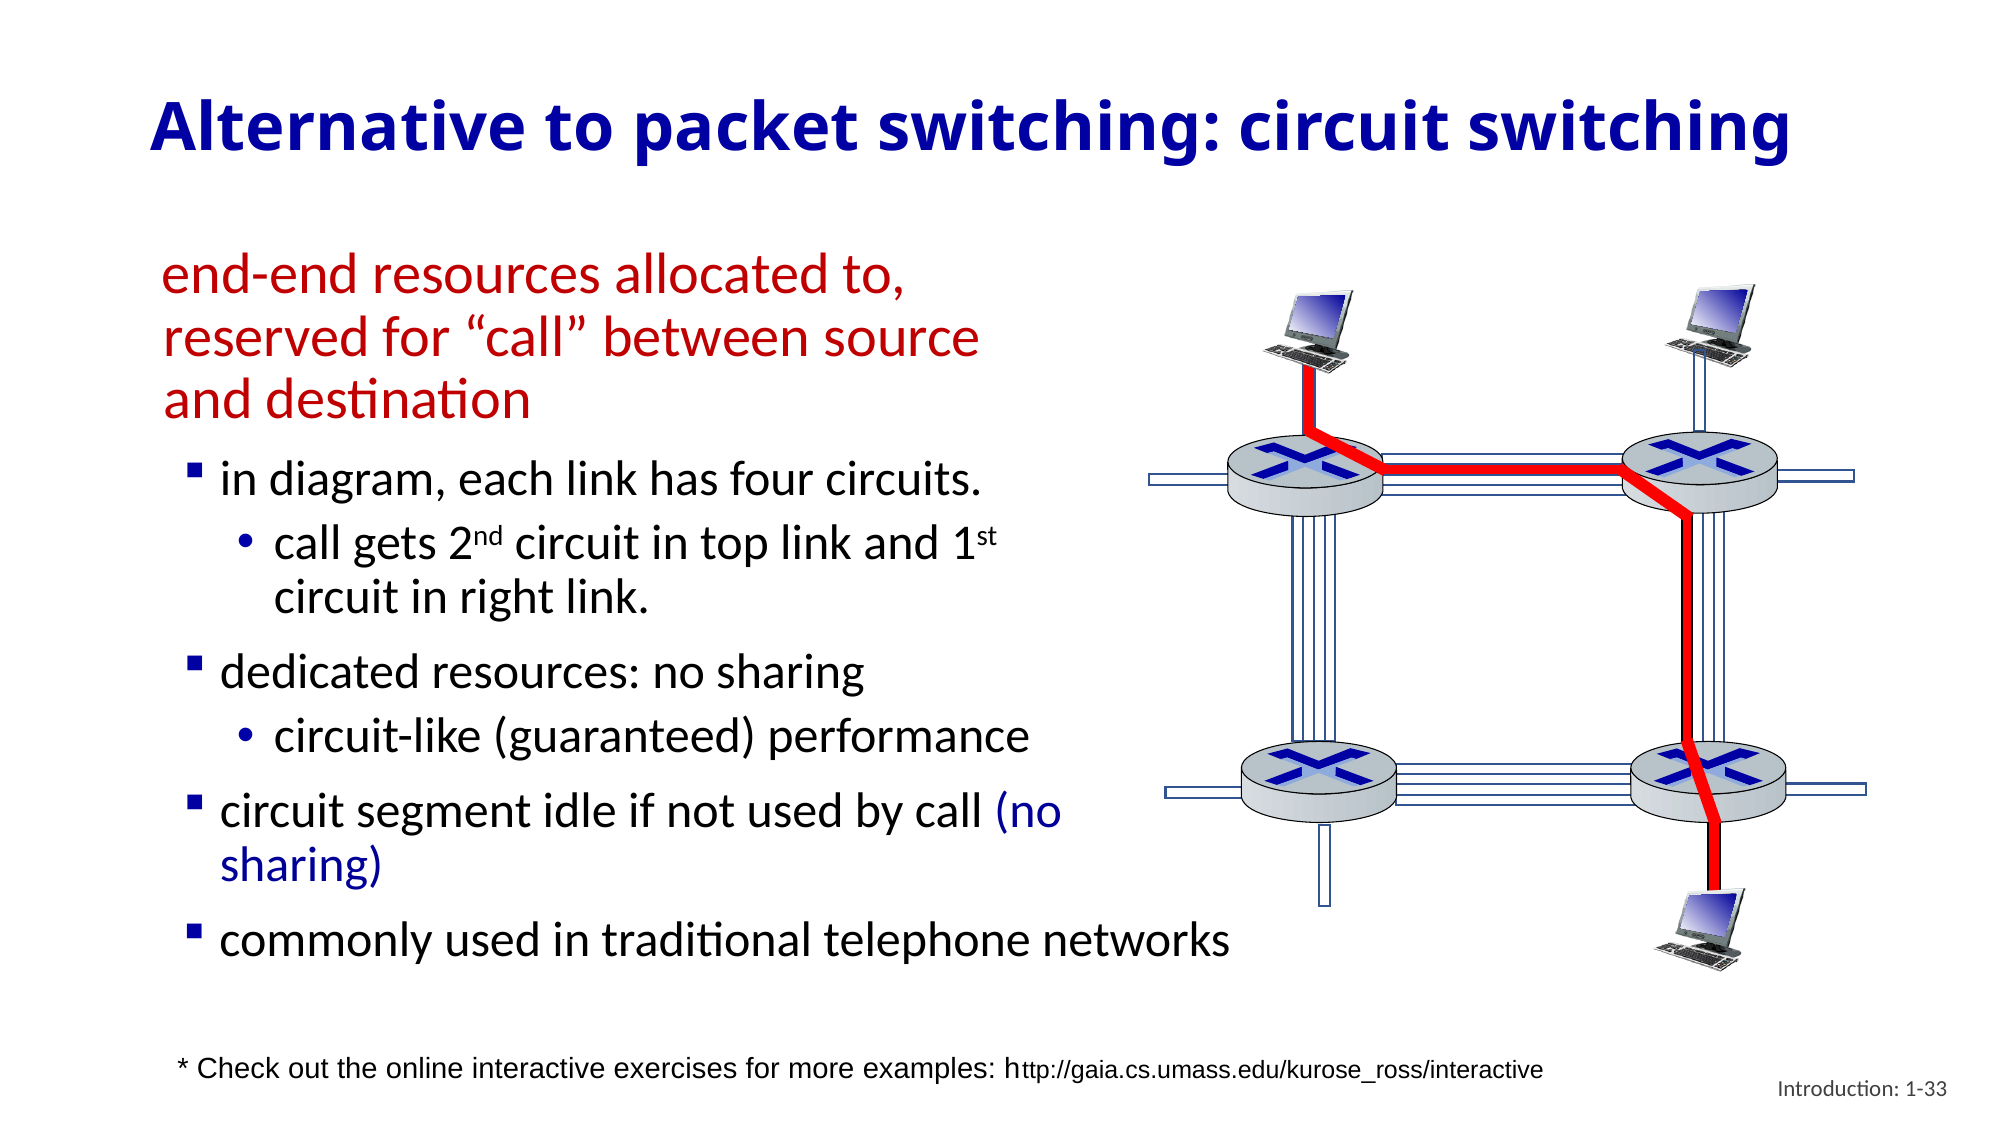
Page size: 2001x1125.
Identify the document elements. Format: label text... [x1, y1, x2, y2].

text_box [1383, 461, 1390, 478]
text_box [1303, 423, 1333, 435]
text_box [1707, 823, 1724, 828]
text_box [1318, 824, 1331, 907]
text_box [1383, 453, 1622, 463]
list end-end resources allocated to, reserved for “call” between source and destination in diagram, each link has four circuits. call gets 2nd circuit in top link and 1st circuit in right link. dedicated resources: no sharing circuit-like (guaranteed) performance circuit segment idle if not used by call (no sharing) [146, 235, 1081, 905]
text_box [1302, 380, 1316, 434]
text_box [1622, 432, 1778, 514]
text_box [1642, 280, 1758, 374]
text_box [1383, 484, 1622, 496]
text_box [1148, 473, 1227, 486]
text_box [1241, 741, 1397, 823]
text_box [1693, 374, 1706, 431]
list end-end resources allocated to, reserved for “call” between source and destination in diagram, each link has four circuits. call gets 2nd circuit in top link and 1st circuit in right link. dedicated resources: no sharing circuit-like (guaranteed) performance circuit segment idle if not used by call (no sharing) [146, 1055, 1081, 1107]
text_box [1679, 736, 1695, 741]
text_box [1778, 469, 1855, 483]
text_box [1671, 514, 1695, 525]
text_box [1715, 514, 1725, 741]
text_box [1613, 461, 1622, 480]
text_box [1397, 763, 1630, 805]
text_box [1631, 884, 1748, 979]
text_box * Check out the online interactive exercises for more examples: http://gaia.cs.umass.edu/kurose_ross/interactive [162, 1042, 1663, 1092]
text_box [1681, 518, 1693, 740]
text_box [1164, 786, 1241, 799]
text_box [1227, 435, 1383, 517]
text_box [1704, 514, 1715, 740]
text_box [1630, 741, 1786, 823]
slide_number Introduction: 1-33 [1512, 1056, 1963, 1117]
text_box [1787, 782, 1867, 796]
title Alternative to packet switching: circuit switching [135, 55, 1861, 202]
text_box [1384, 474, 1621, 484]
text_box [1693, 514, 1704, 741]
text_box commonly used in traditional telephone networks [146, 905, 1276, 1055]
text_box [1198, 602, 1437, 646]
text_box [1240, 286, 1356, 380]
text_box [1707, 824, 1721, 884]
text_box [1386, 463, 1619, 474]
